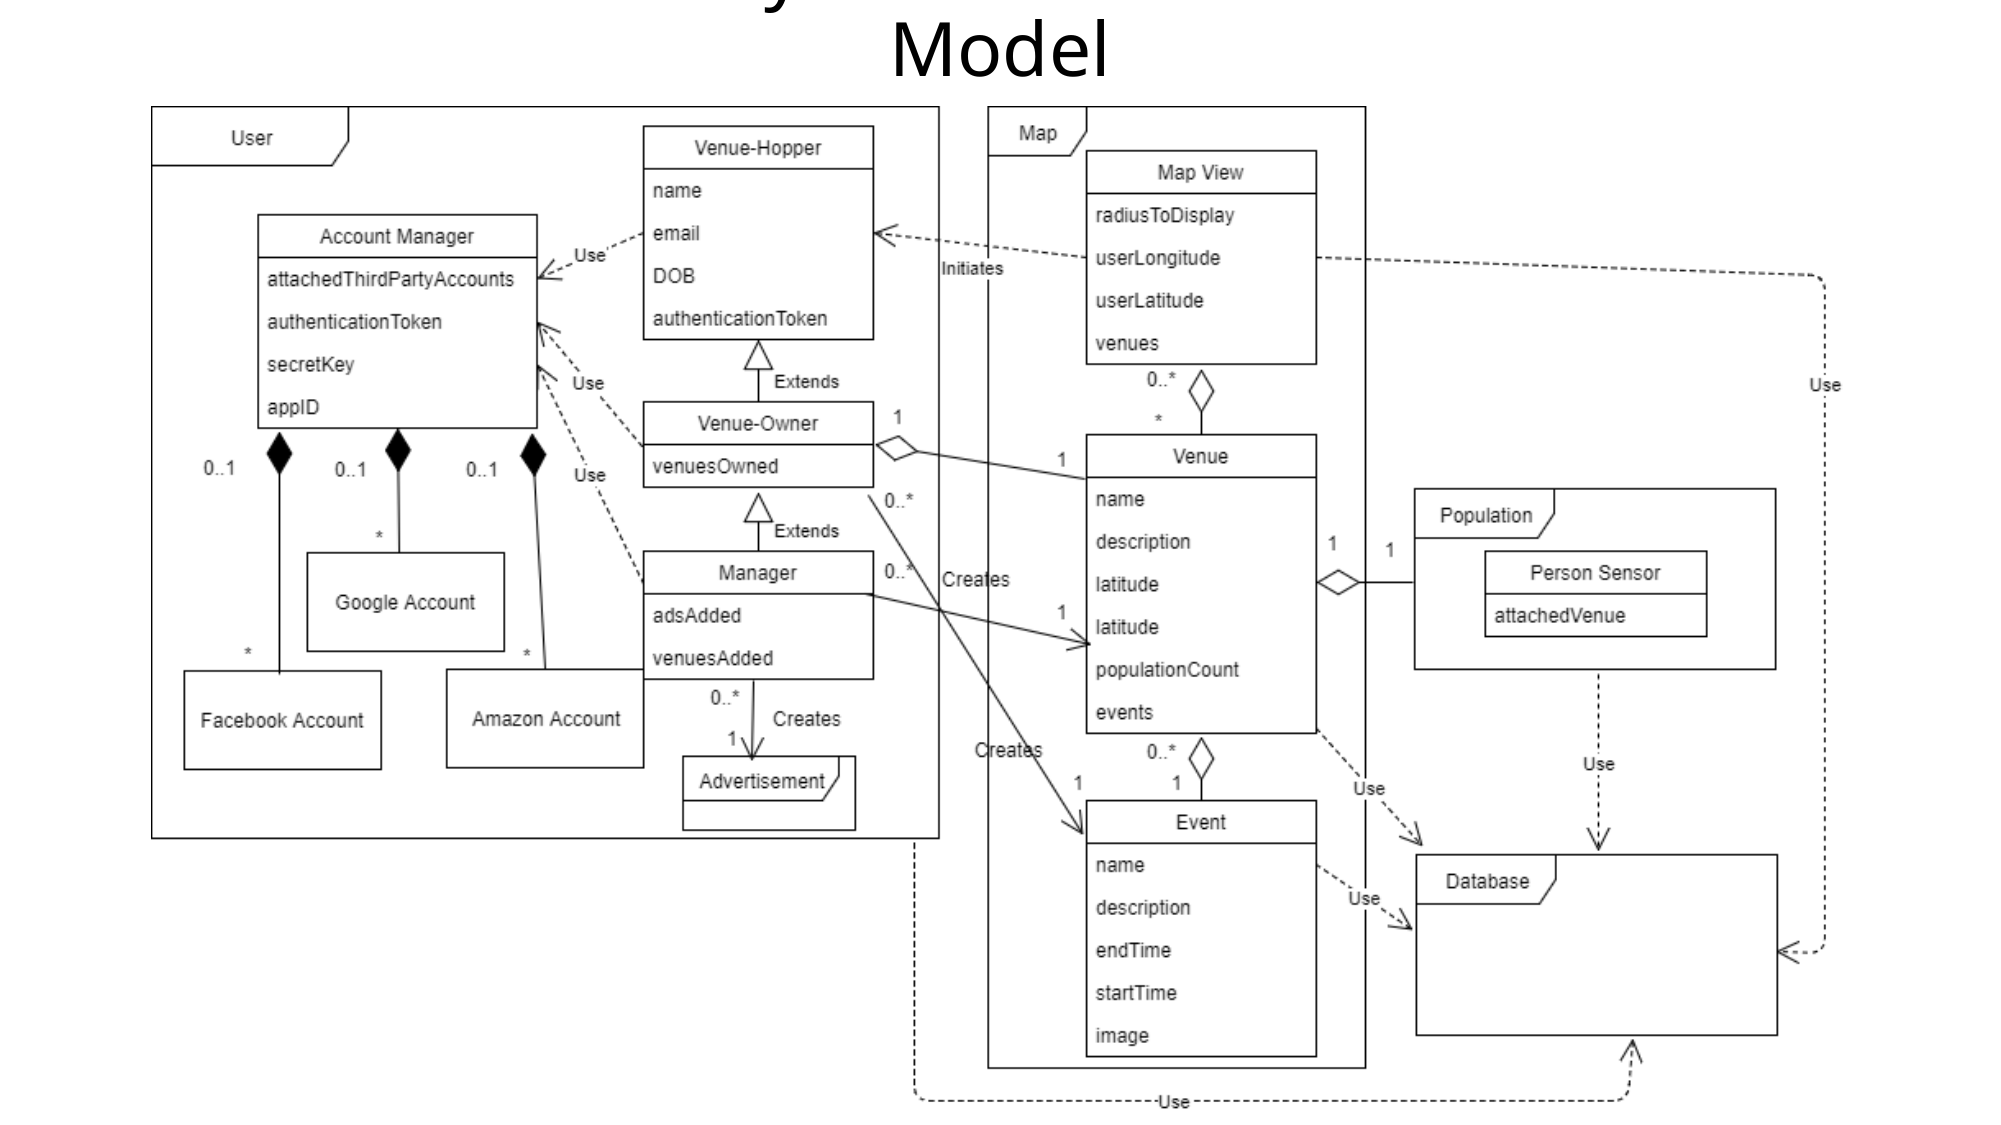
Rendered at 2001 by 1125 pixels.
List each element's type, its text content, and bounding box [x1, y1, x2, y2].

picture [150, 106, 1849, 1125]
title System Domain Model [636, 0, 1364, 101]
